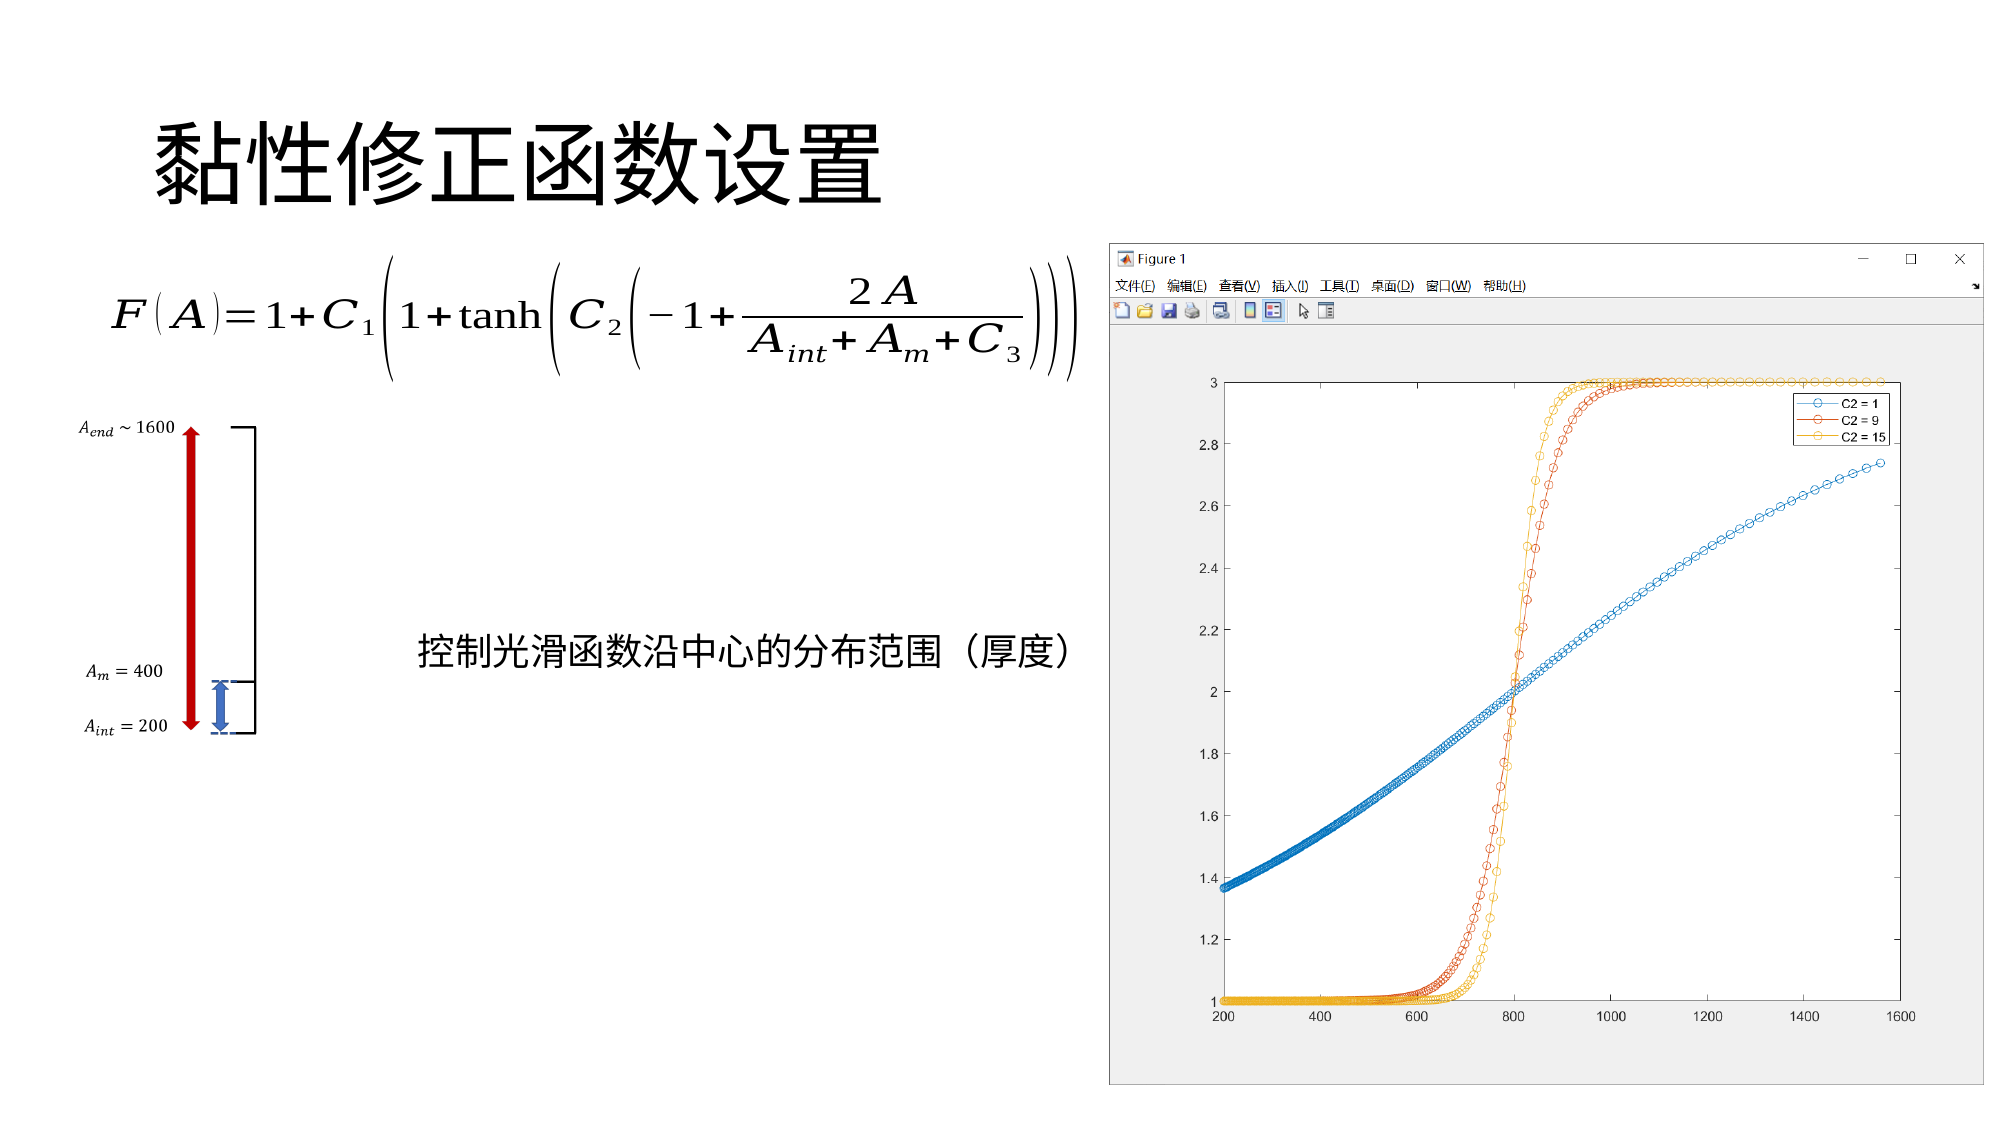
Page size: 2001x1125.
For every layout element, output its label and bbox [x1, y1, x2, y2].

picture [1109, 243, 1984, 1085]
picture [68, 412, 257, 740]
